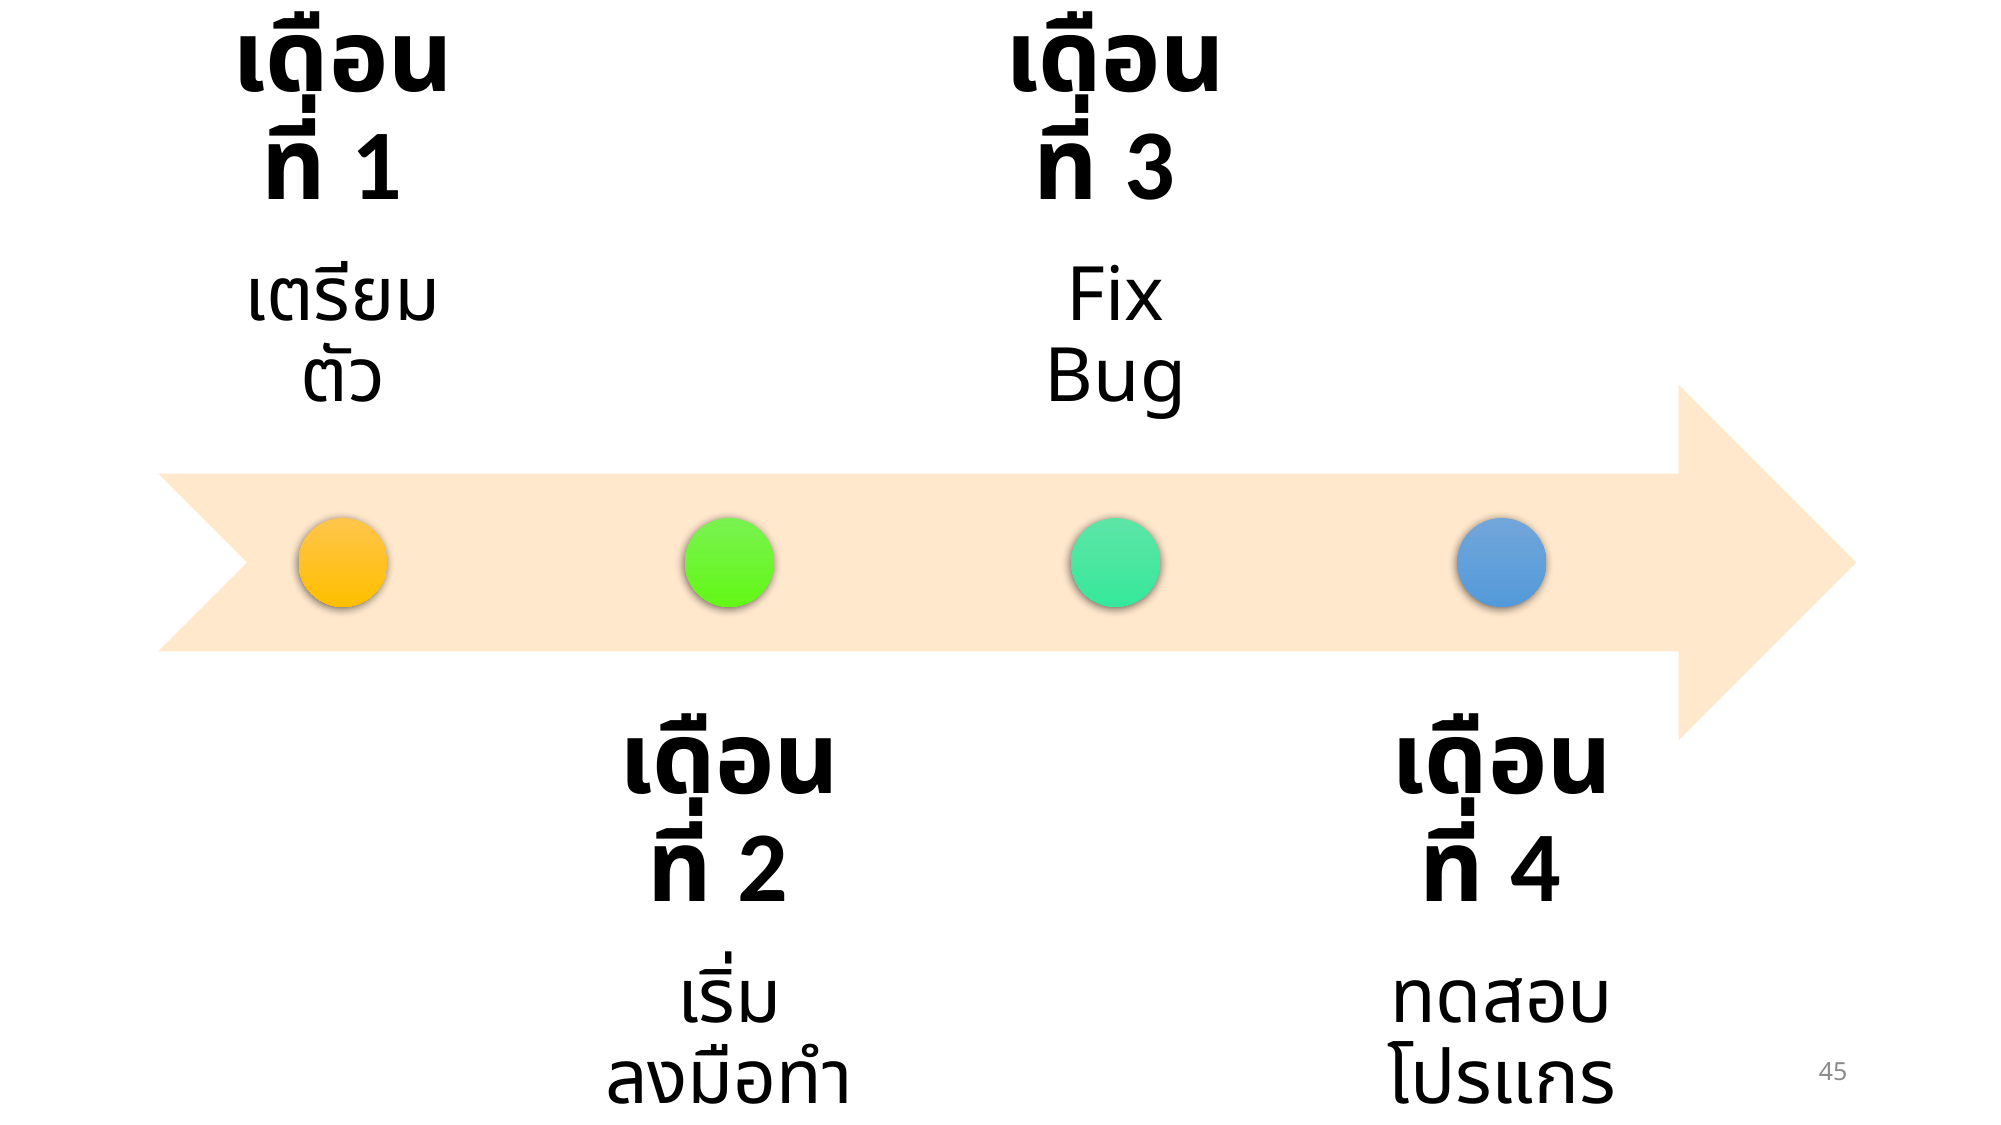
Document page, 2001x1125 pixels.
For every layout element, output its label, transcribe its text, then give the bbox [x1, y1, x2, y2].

slide_number 45 [1412, 1042, 1863, 1103]
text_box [158, 117, 1857, 1007]
